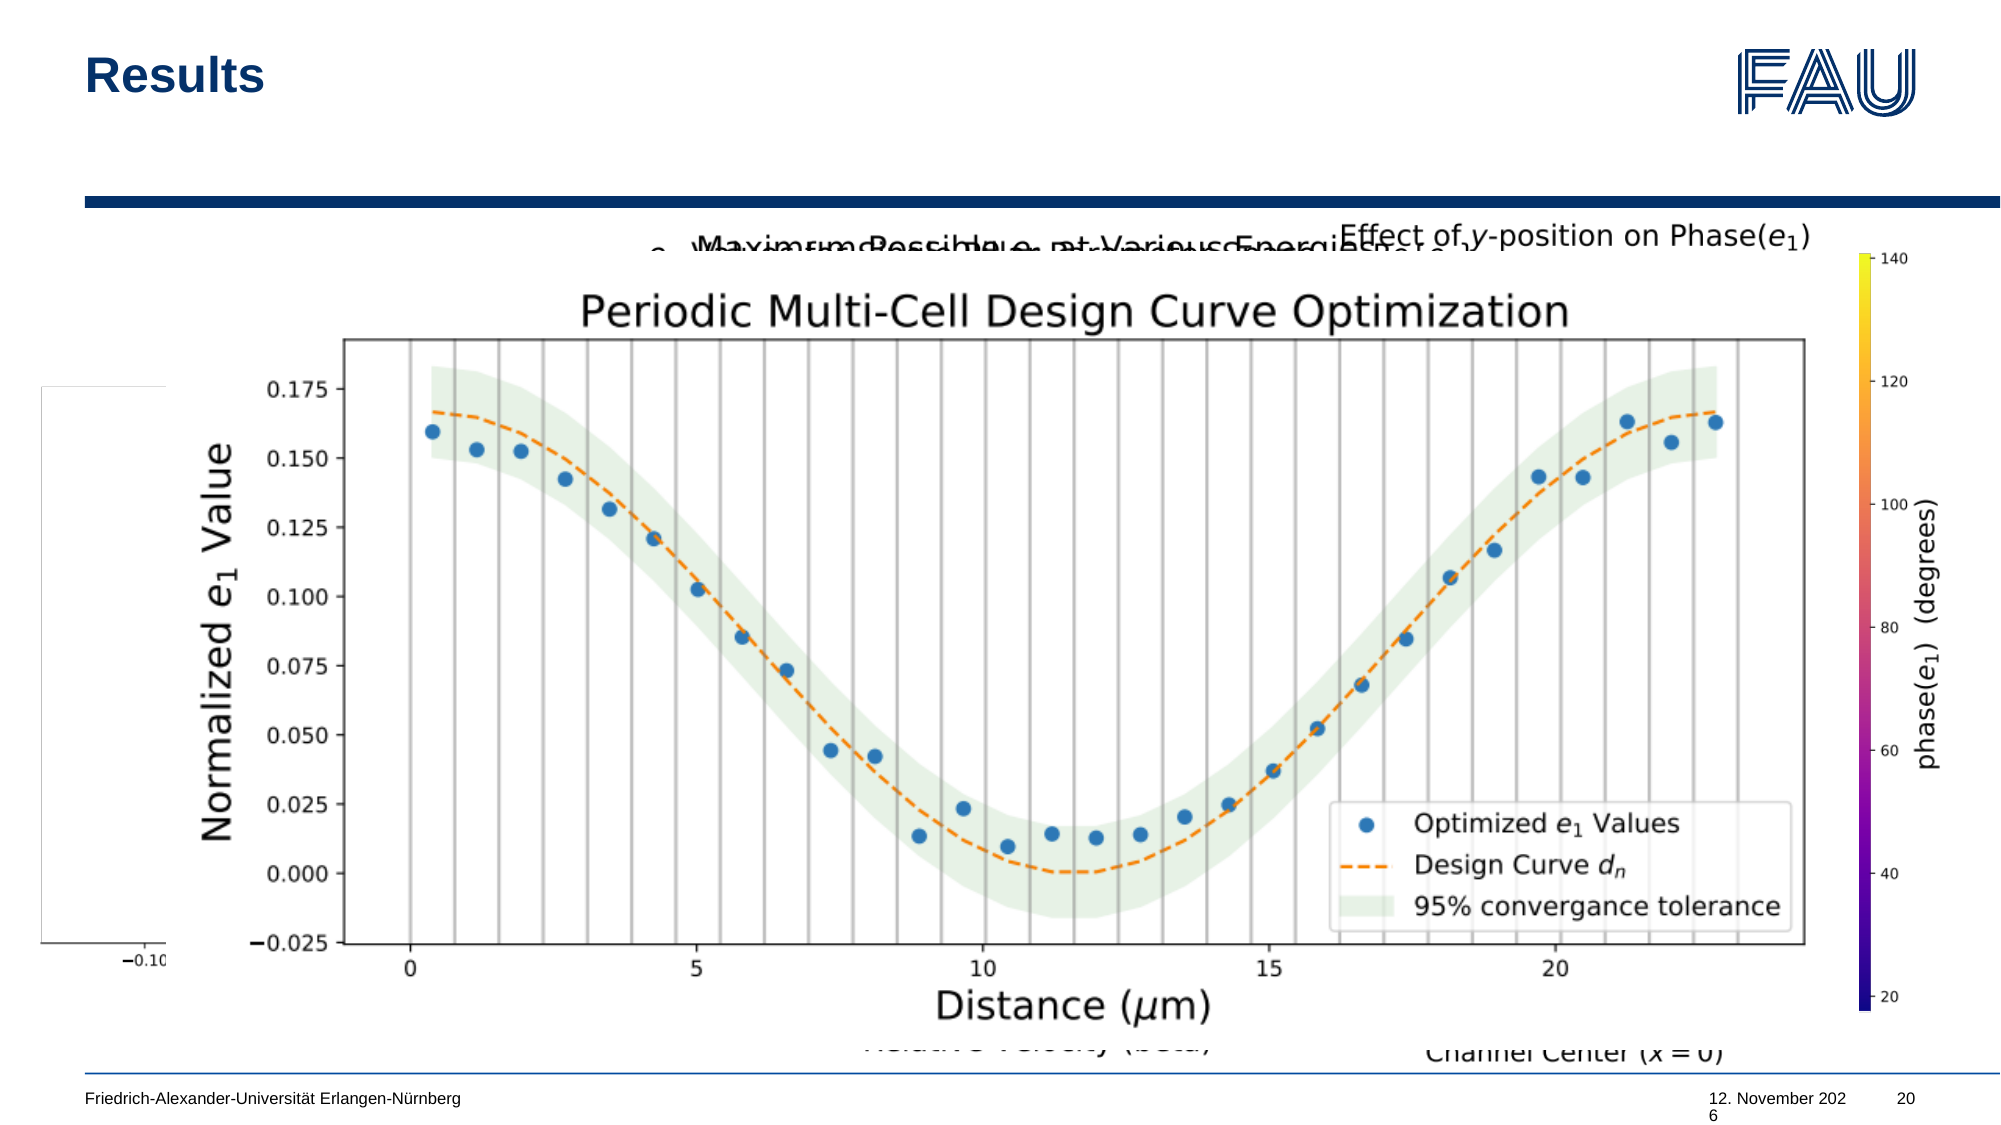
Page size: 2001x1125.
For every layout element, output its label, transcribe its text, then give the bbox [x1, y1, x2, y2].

slide_number 17. Oktober 2022 [1708, 1088, 1849, 1109]
title Results [85, 49, 1208, 104]
slide_number 20 [1883, 1088, 1916, 1109]
footer Friedrich-Alexander-Universität Erlangen-Nürnberg [85, 1088, 983, 1109]
picture [30, 213, 1950, 1077]
